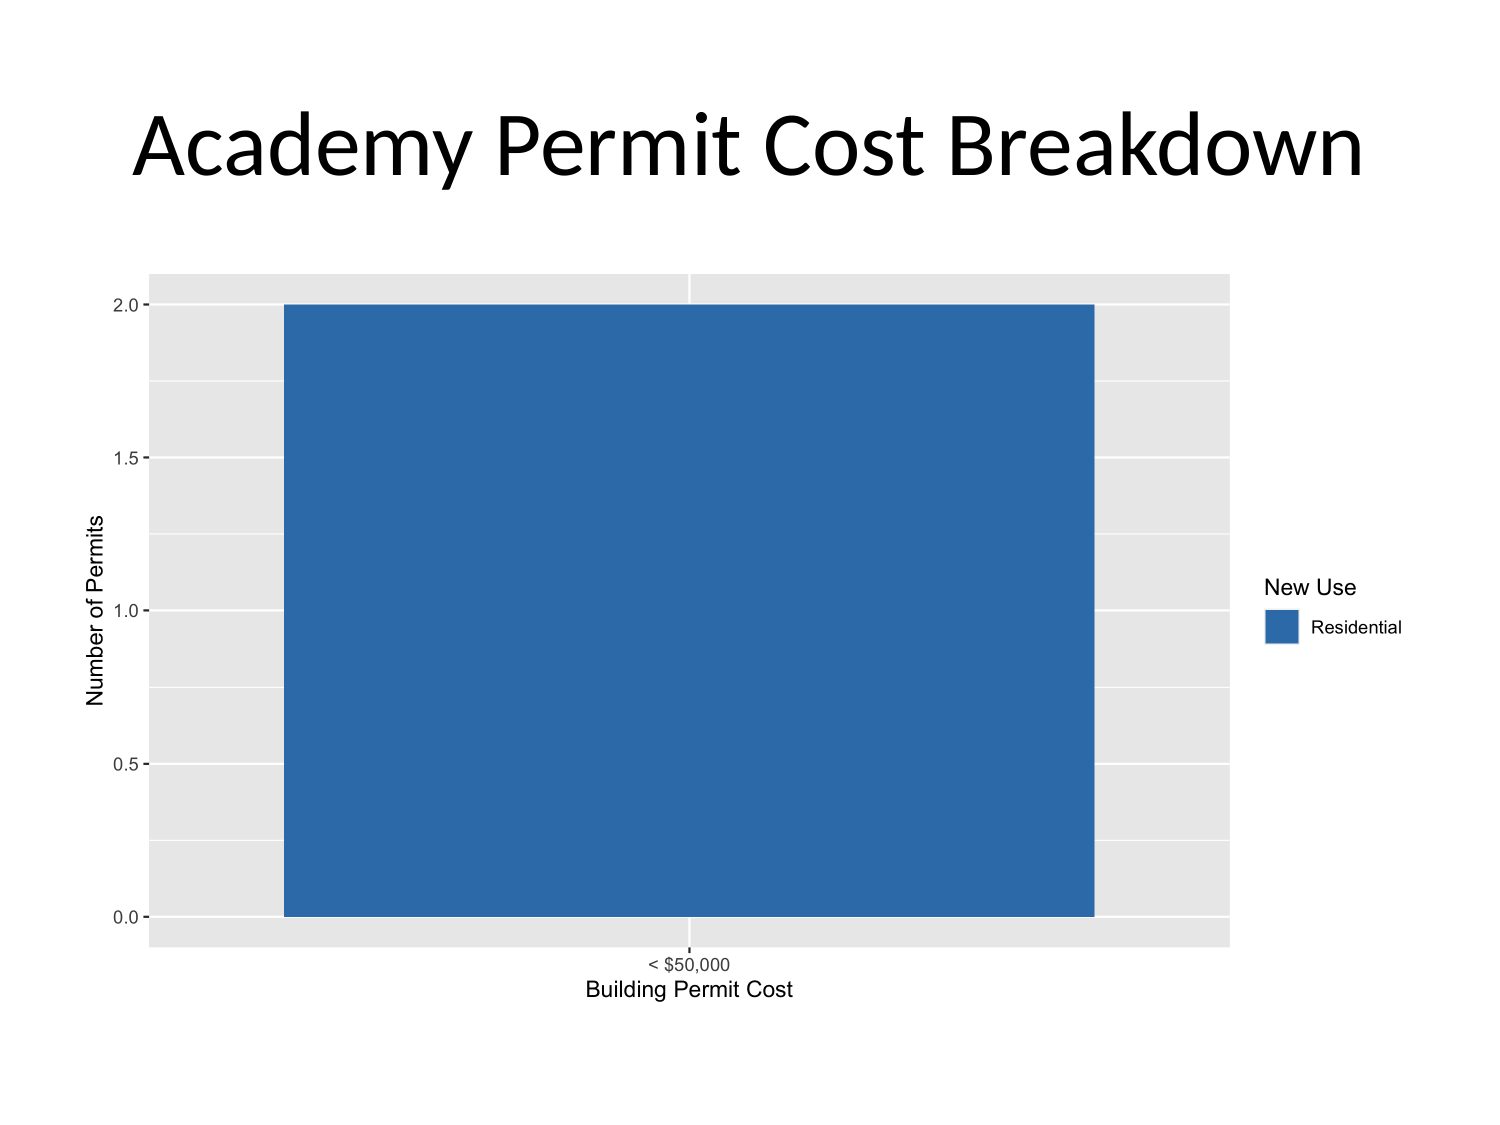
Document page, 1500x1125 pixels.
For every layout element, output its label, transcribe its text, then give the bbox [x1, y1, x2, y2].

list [74, 262, 1426, 1013]
title Academy Permit Cost Breakdown [75, 45, 1425, 233]
